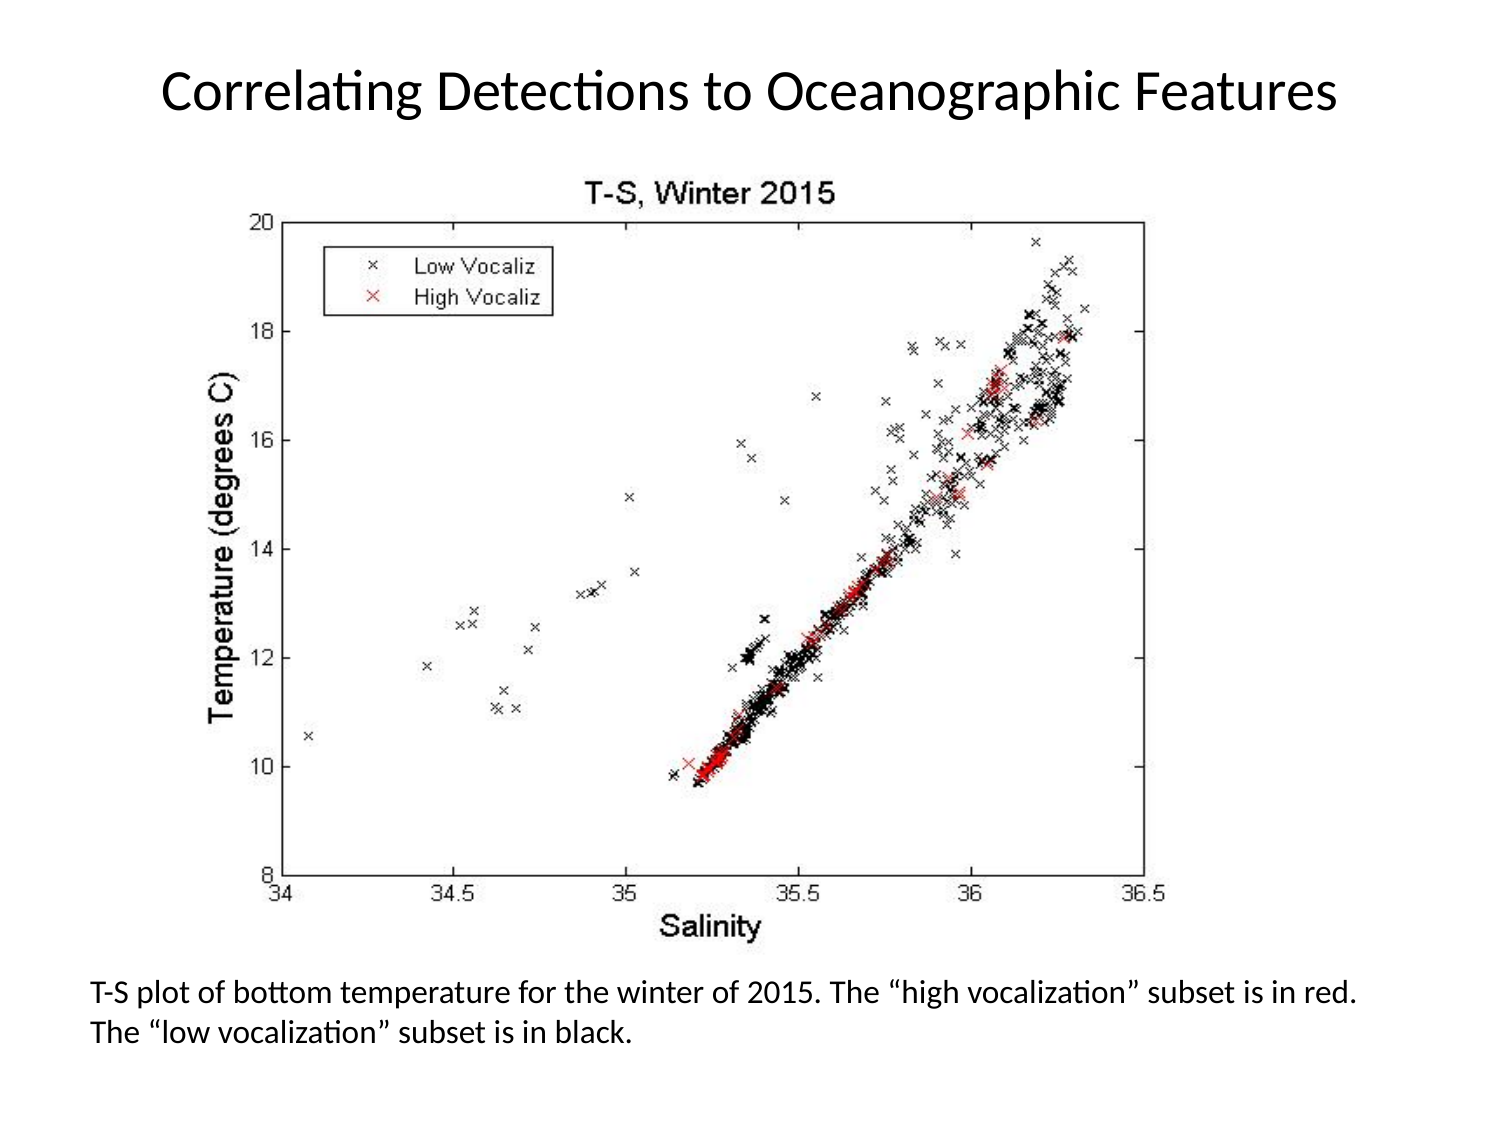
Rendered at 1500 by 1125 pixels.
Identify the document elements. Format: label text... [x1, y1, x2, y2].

picture [137, 162, 1251, 963]
subtitle T-S plot of bottom temperature for the winter of 2015. The “high vocalization” subset is in red. The “low vocalization” subset is in black. [75, 962, 1425, 1063]
title Correlating Detections to Oceanographic Features [112, 37, 1388, 138]
